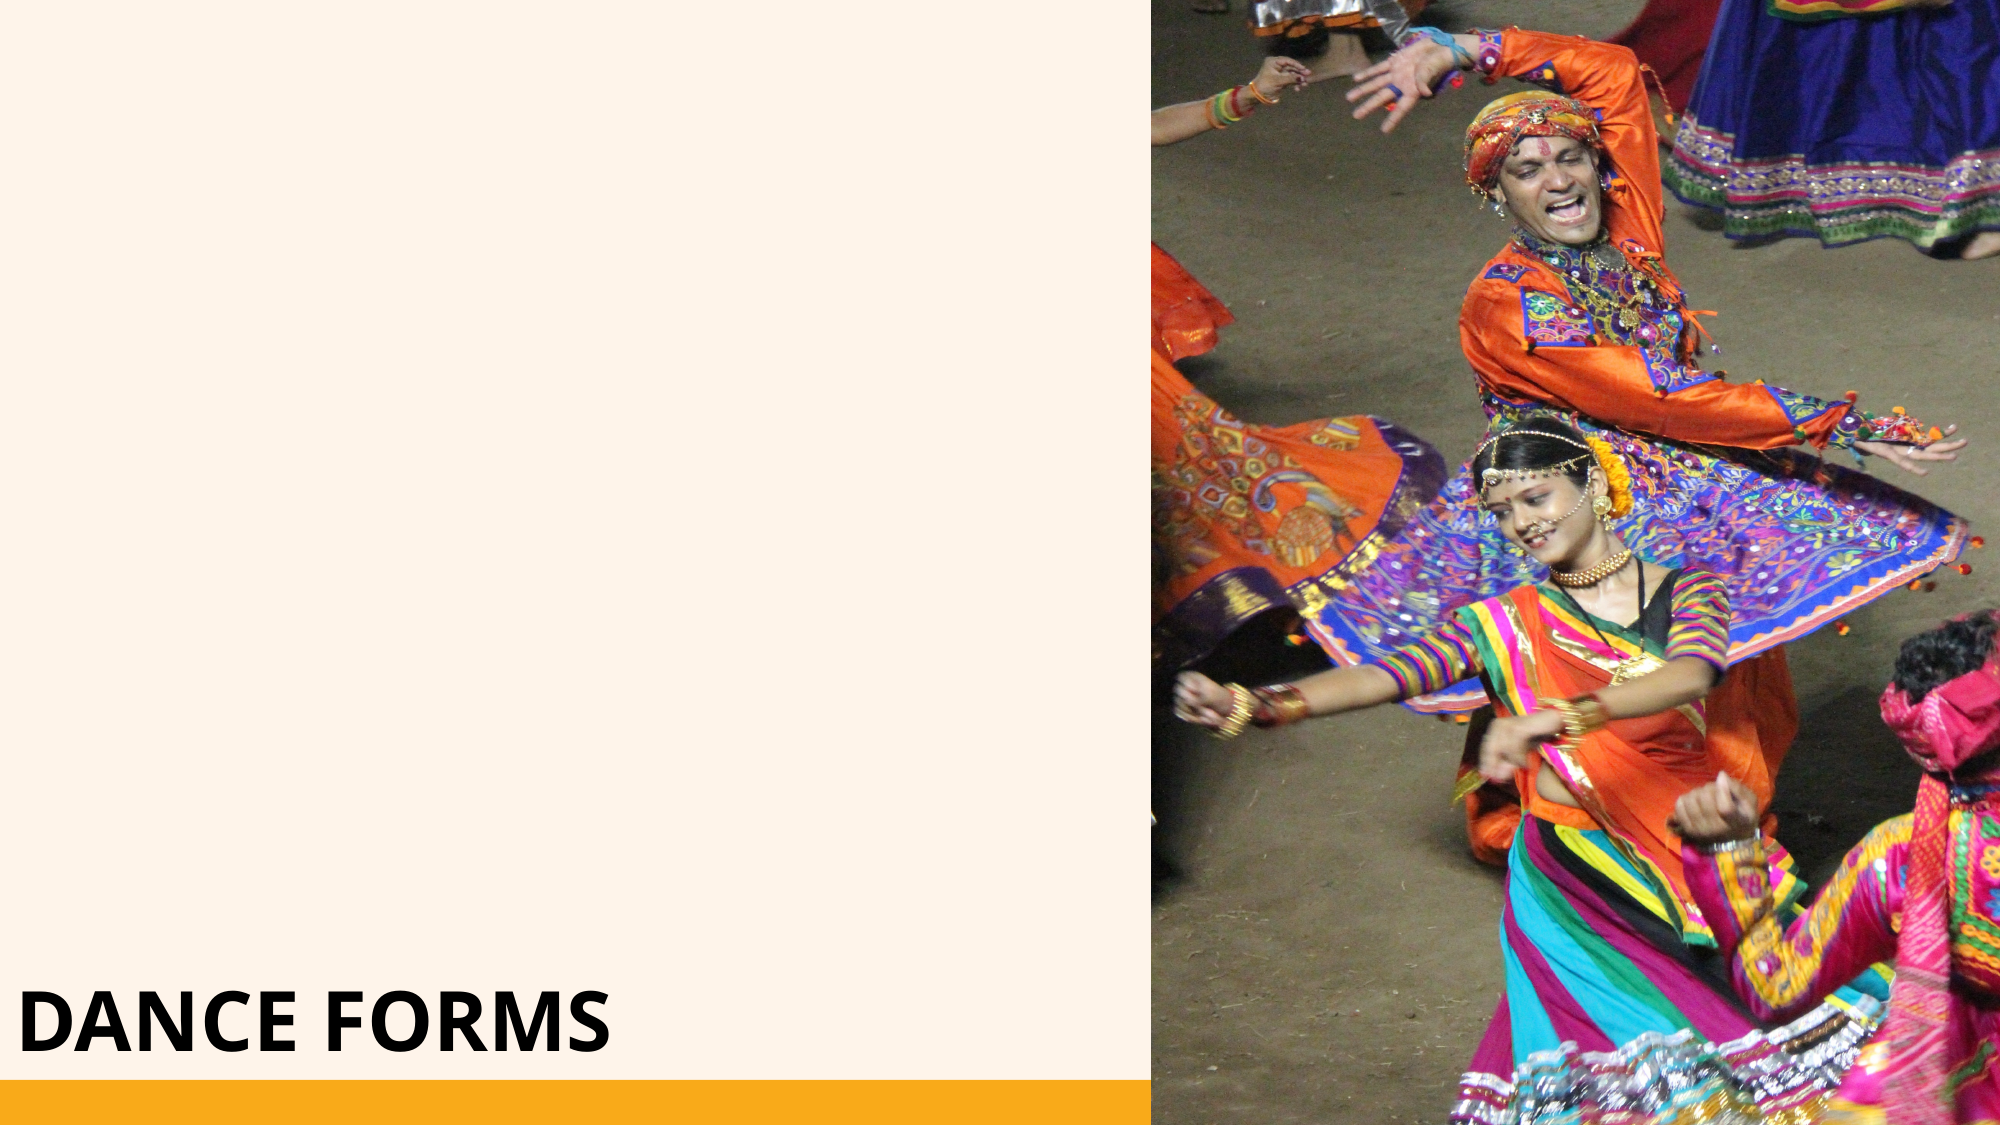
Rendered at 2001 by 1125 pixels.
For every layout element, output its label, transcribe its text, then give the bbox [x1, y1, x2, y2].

picture [1151, 0, 2000, 1125]
title Dance forms [0, 483, 962, 1077]
